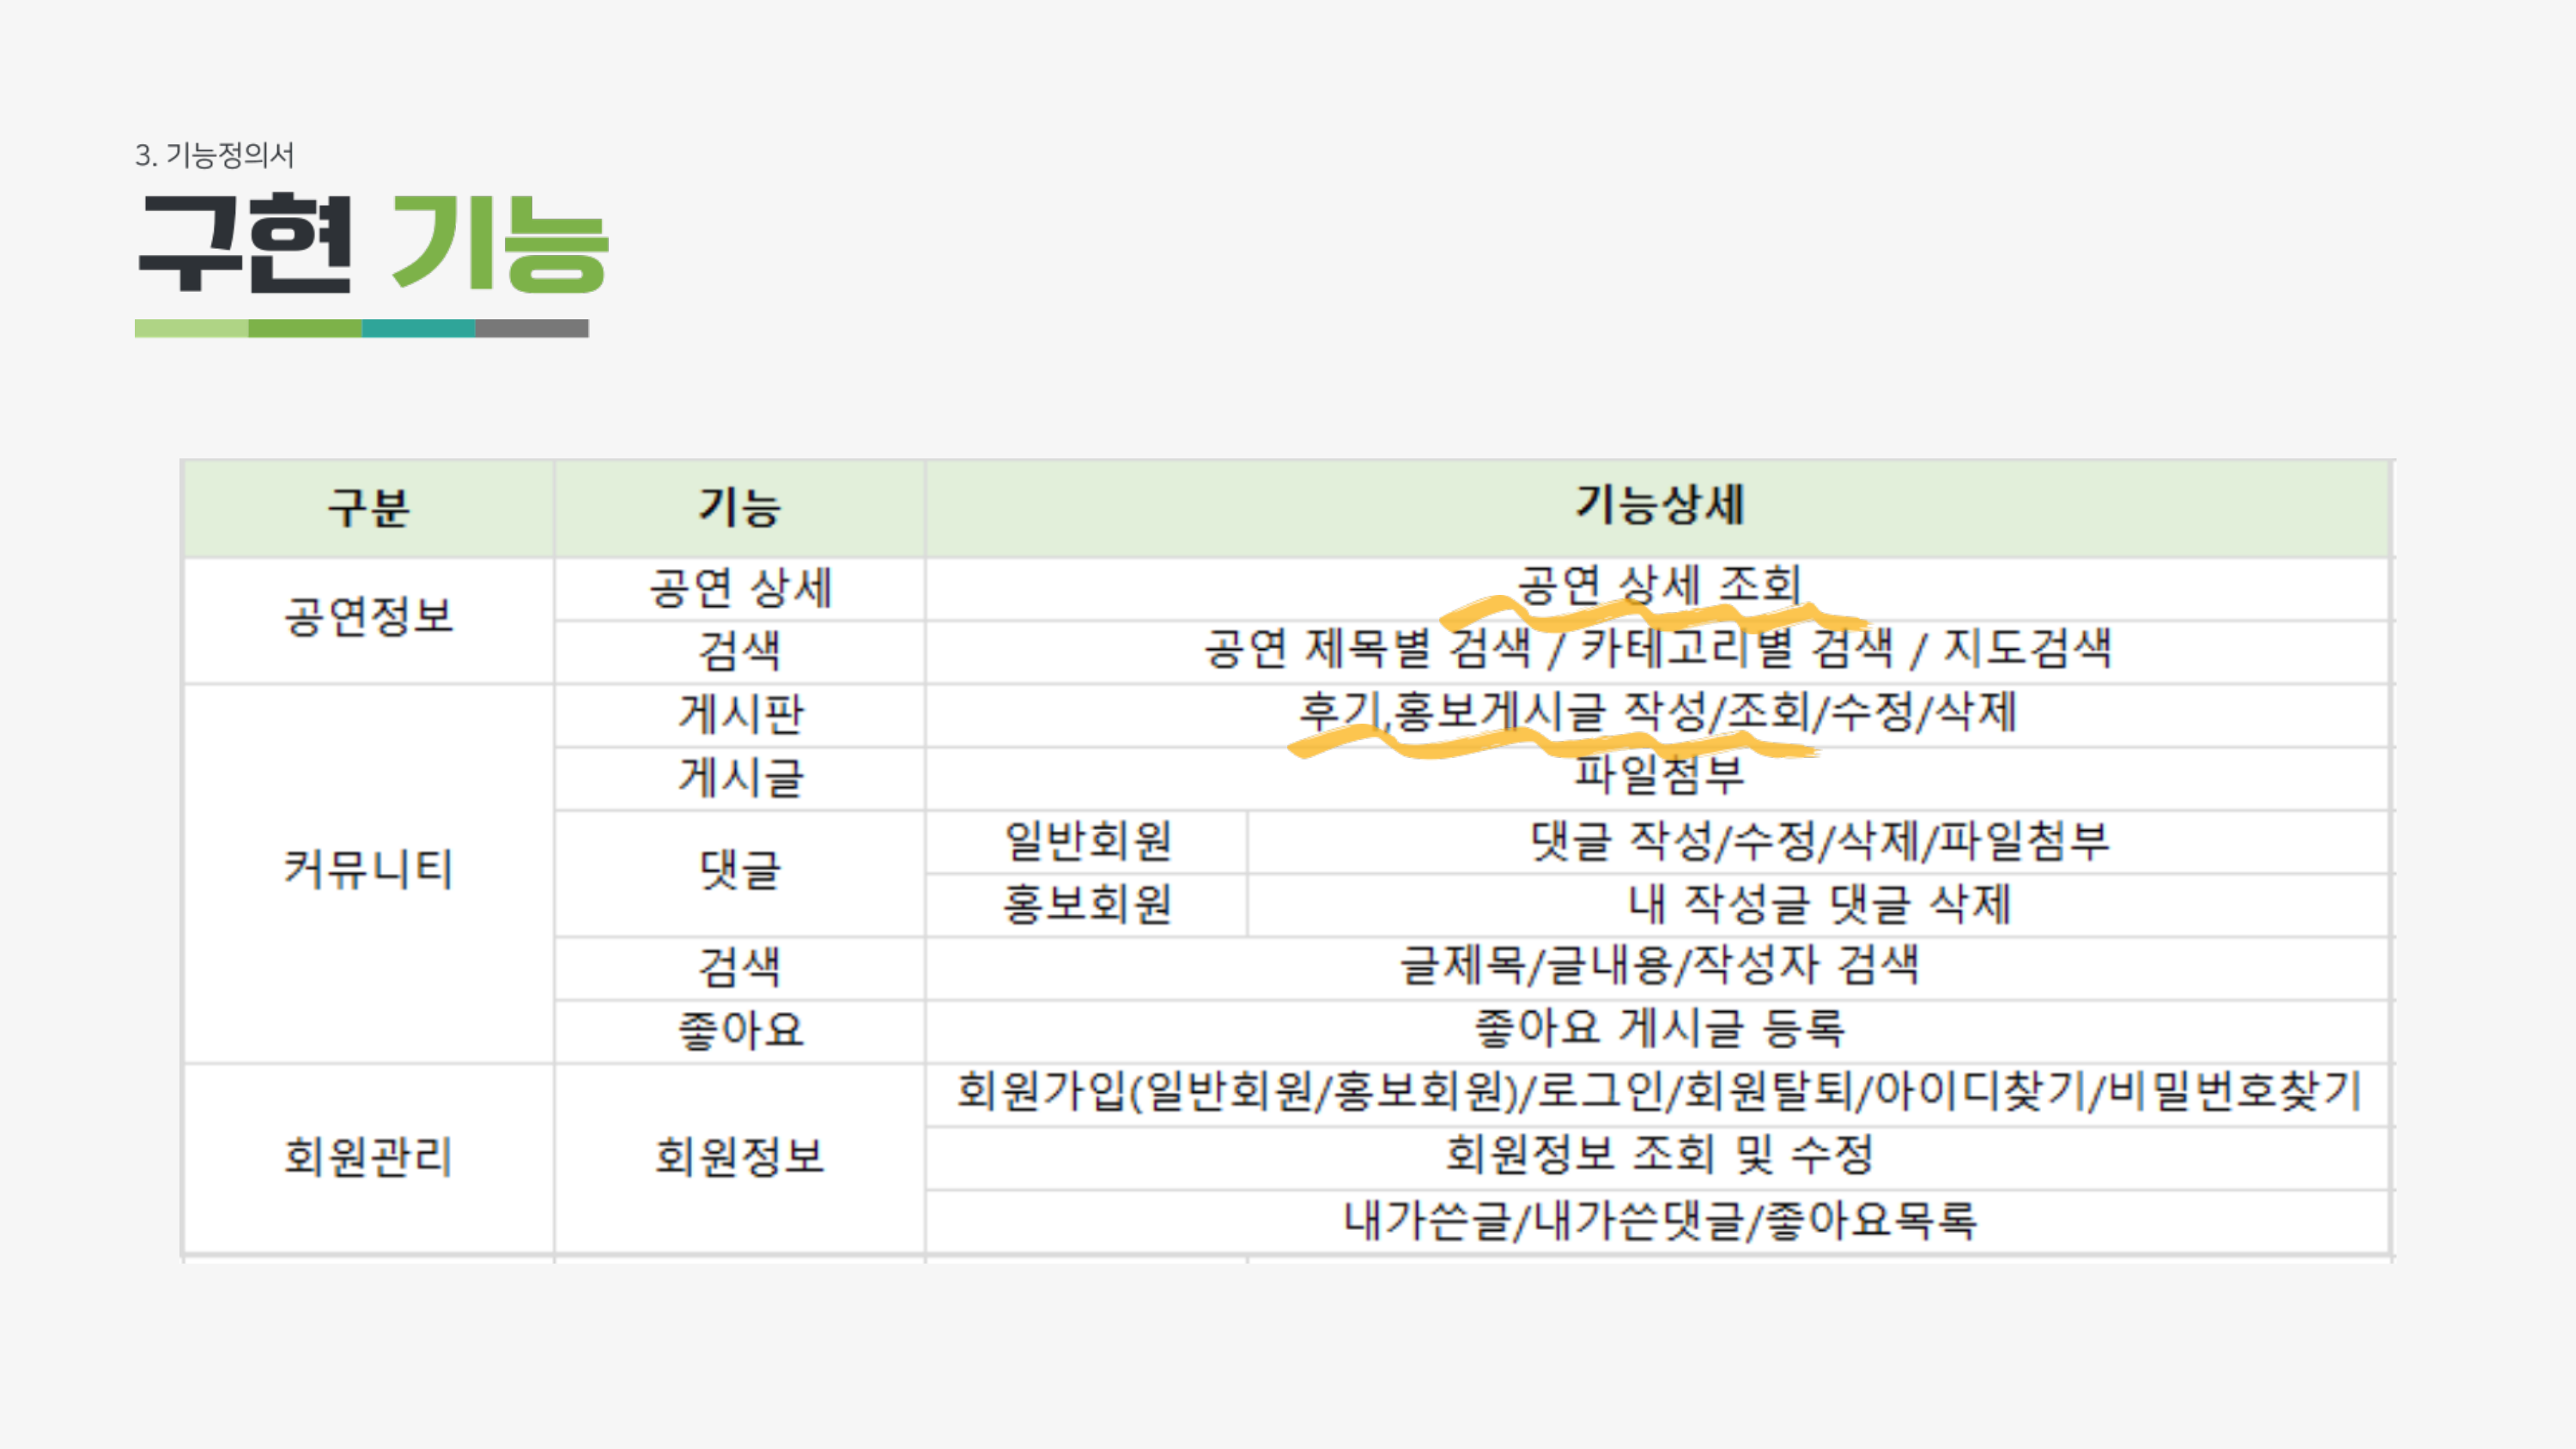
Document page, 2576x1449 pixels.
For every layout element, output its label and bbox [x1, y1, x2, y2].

text_box [135, 319, 590, 339]
text_box [1439, 594, 1874, 634]
picture [118, 133, 661, 344]
text_box [179, 458, 2397, 1264]
text_box [1287, 724, 1823, 761]
